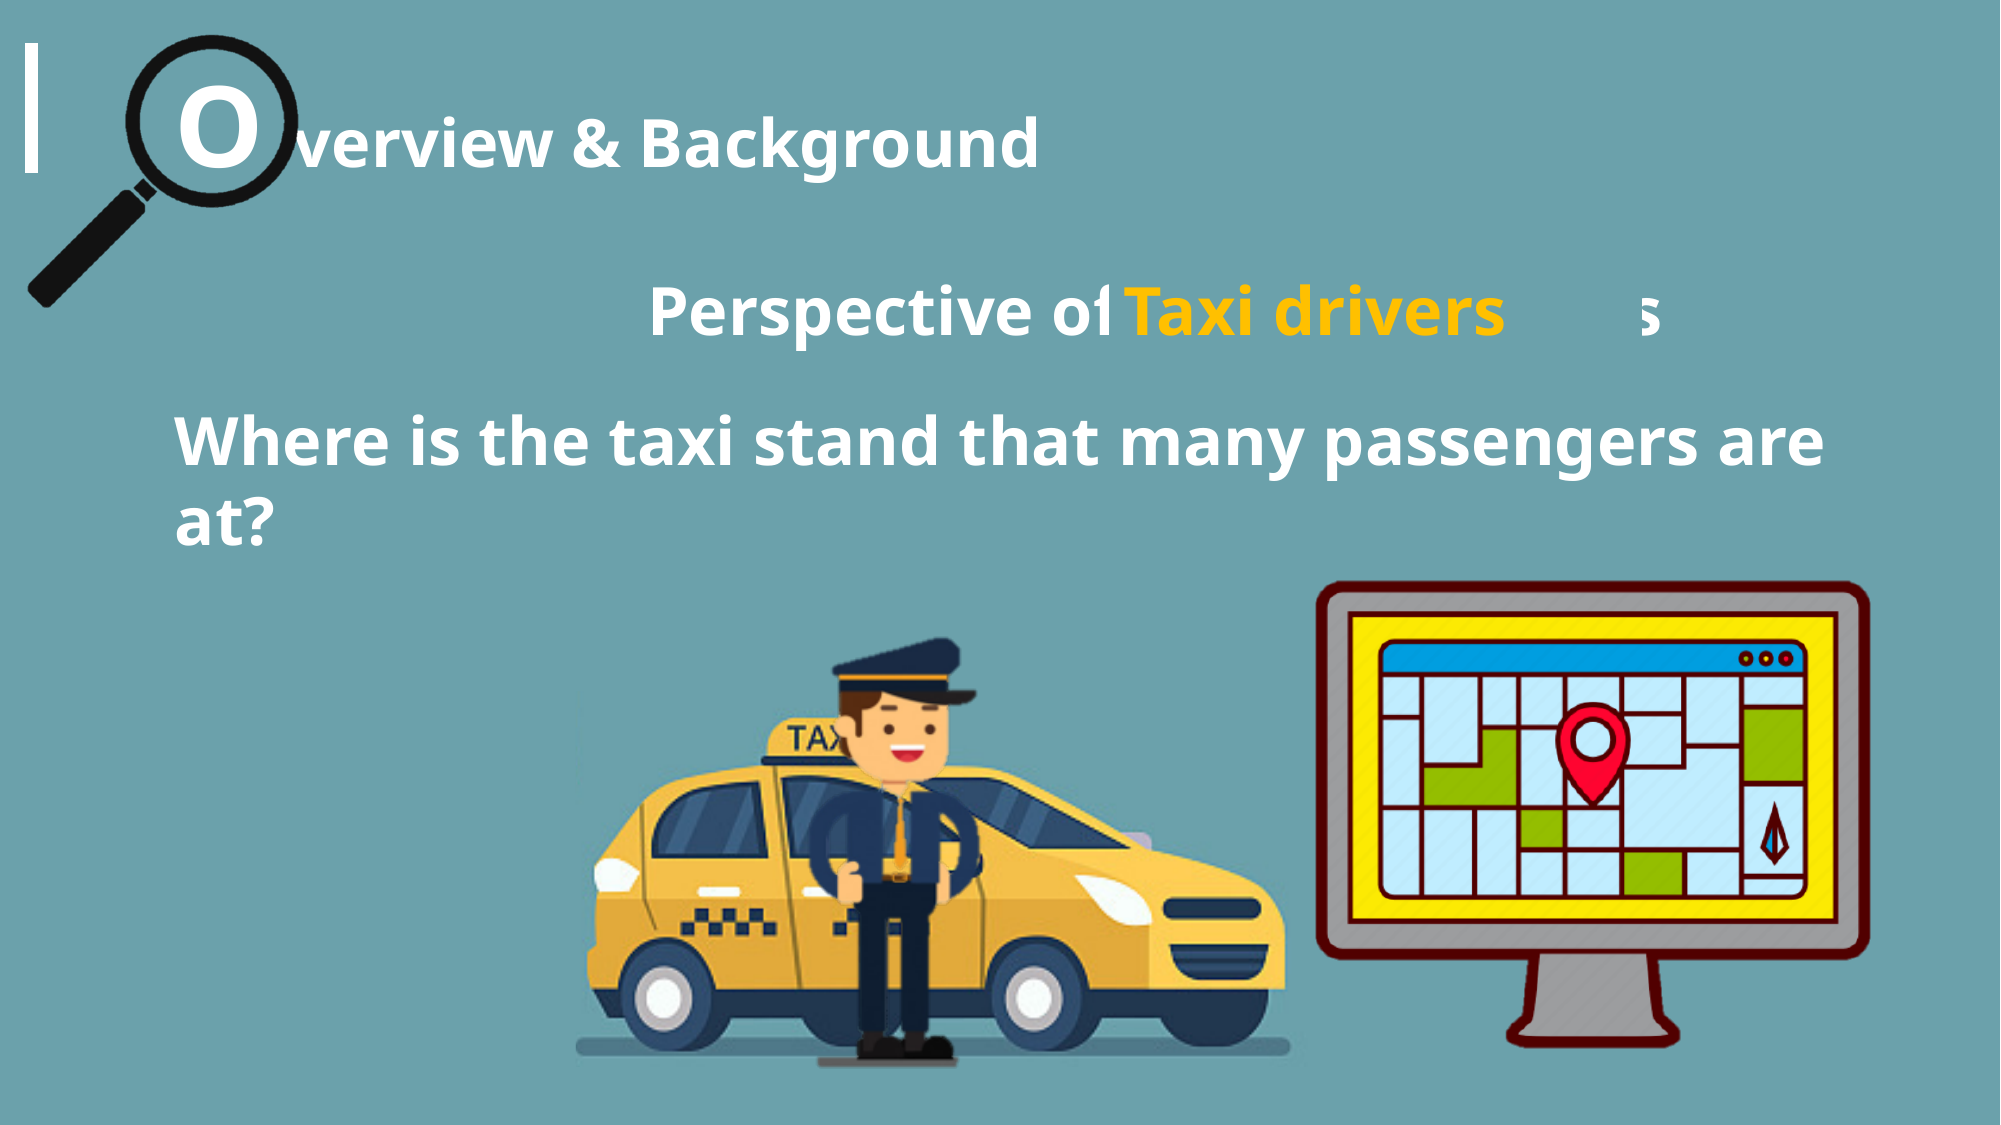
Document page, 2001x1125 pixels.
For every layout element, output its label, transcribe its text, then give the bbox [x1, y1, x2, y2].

text_box O verview & Background [330, 47, 1194, 198]
text_box Taxi drivers [1108, 191, 1643, 391]
text_box Perspective of Taxi passengers [1643, 260, 1689, 356]
text_box Perspective of Taxi passengers [632, 260, 1108, 356]
text_box Where is the taxi stand that many passengers are at? [160, 391, 1882, 566]
picture [7, 33, 330, 312]
picture [575, 532, 1909, 1096]
